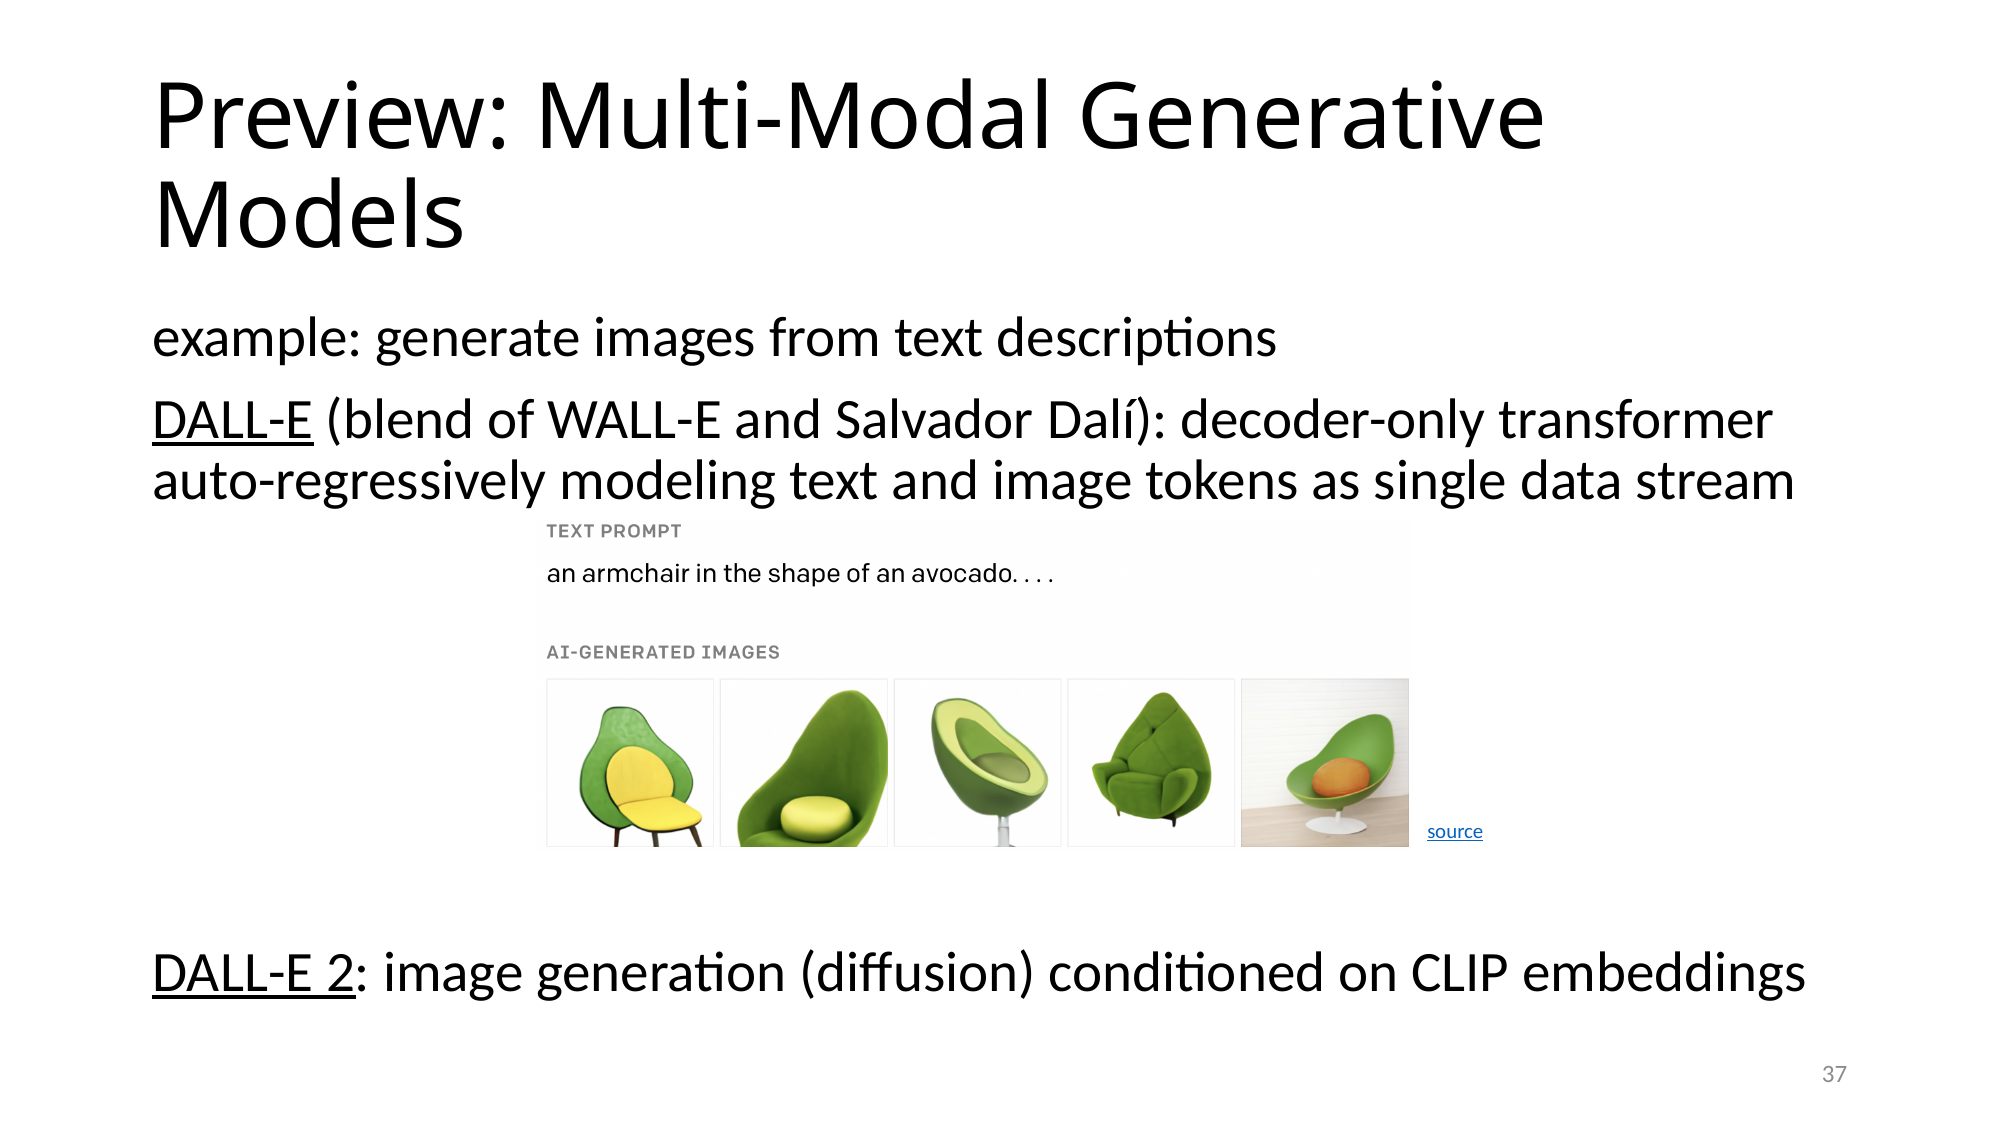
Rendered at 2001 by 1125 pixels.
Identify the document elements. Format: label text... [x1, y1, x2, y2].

text_box source [1413, 810, 1500, 851]
slide_number 37 [1412, 1042, 1863, 1103]
list example: generate images from text descriptions DALL-E (blend of WALL-E and Salvador Dalí): decoder-only transformer auto-regressively modeling text and image tokens as single data stream DALL-E 2: image generation (diffusion) conditioned on CLIP embeddings [137, 299, 1863, 1014]
title Preview: Multi-Modal Generative Models [137, 59, 1863, 278]
picture [536, 517, 1413, 851]
